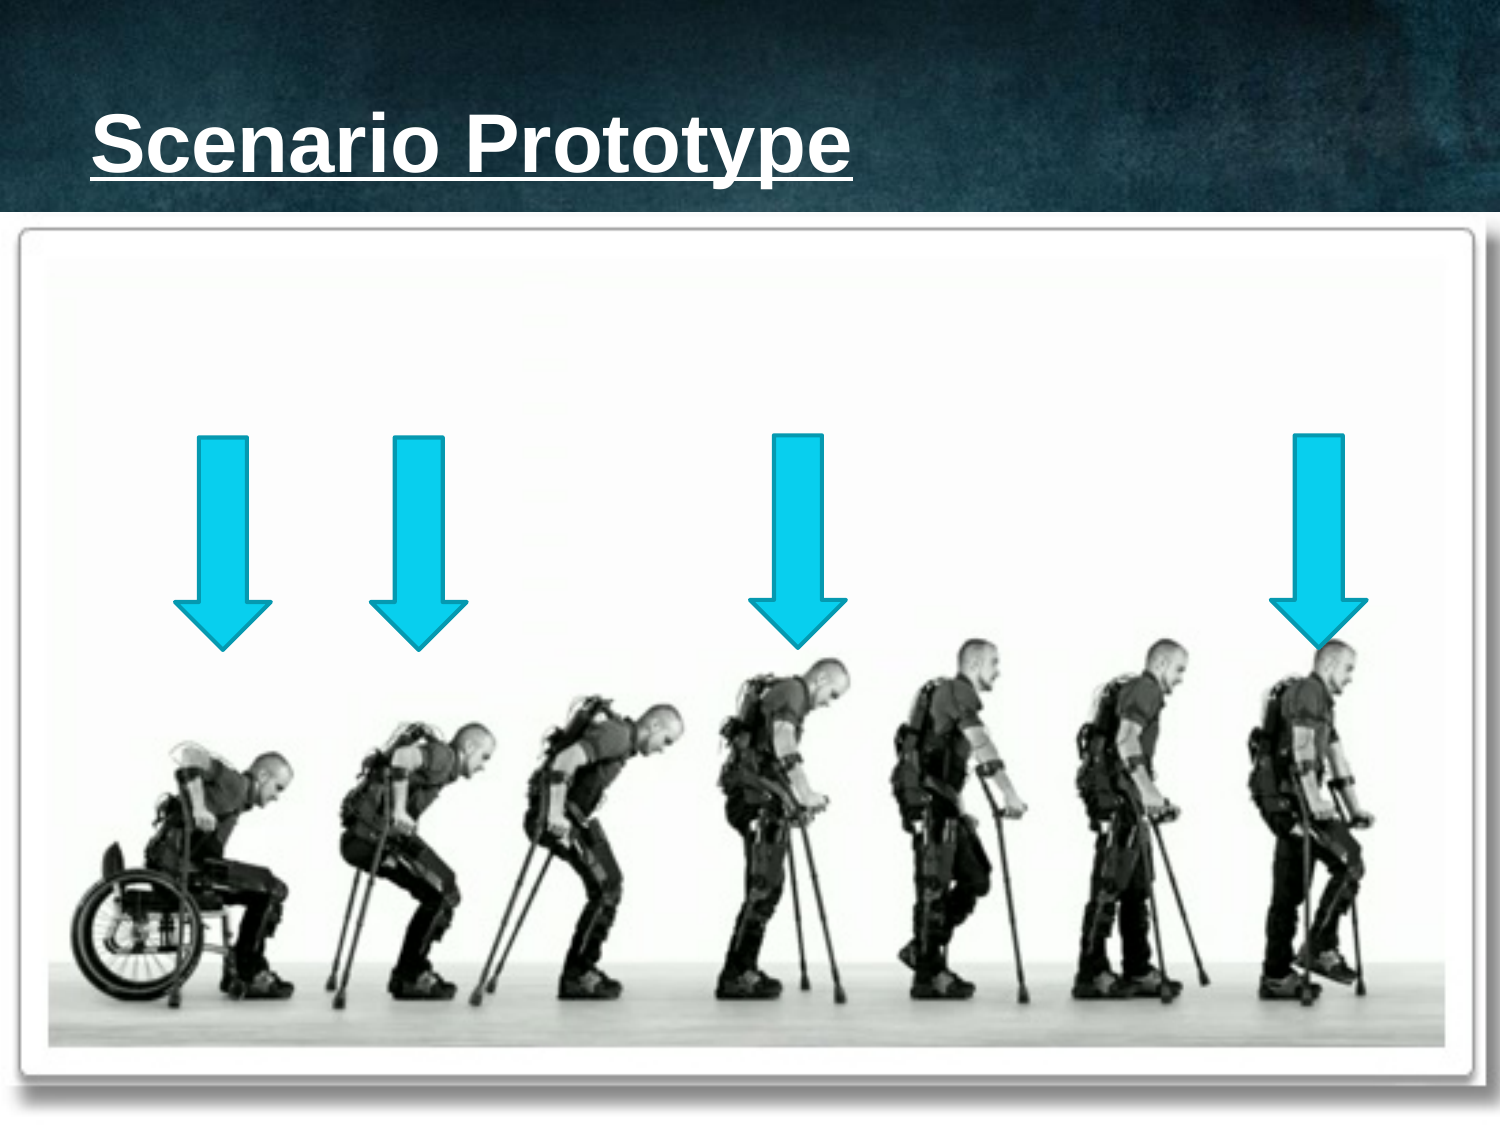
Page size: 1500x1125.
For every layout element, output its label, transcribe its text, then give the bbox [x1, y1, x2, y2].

title Scenario Prototype [75, 45, 1425, 210]
picture [0, 0, 1500, 1125]
